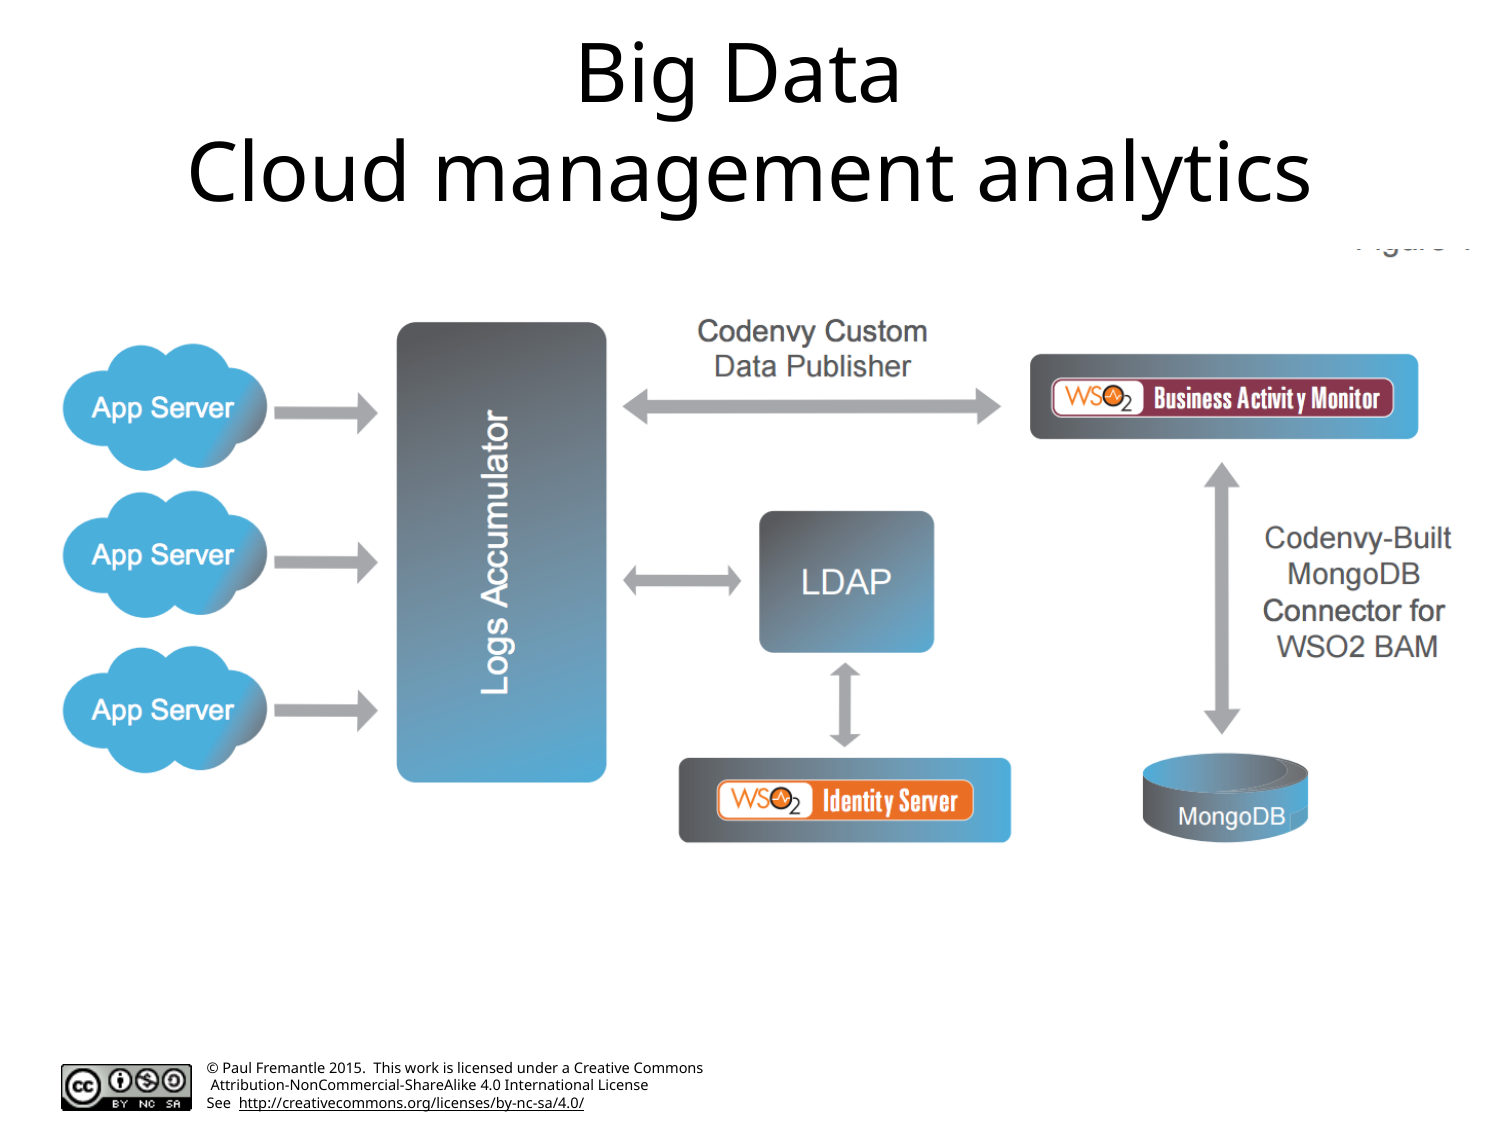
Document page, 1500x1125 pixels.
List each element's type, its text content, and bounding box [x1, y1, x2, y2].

picture [0, 249, 1500, 874]
picture [61, 1064, 192, 1111]
title Big Data Cloud management analytics [75, 45, 1425, 233]
